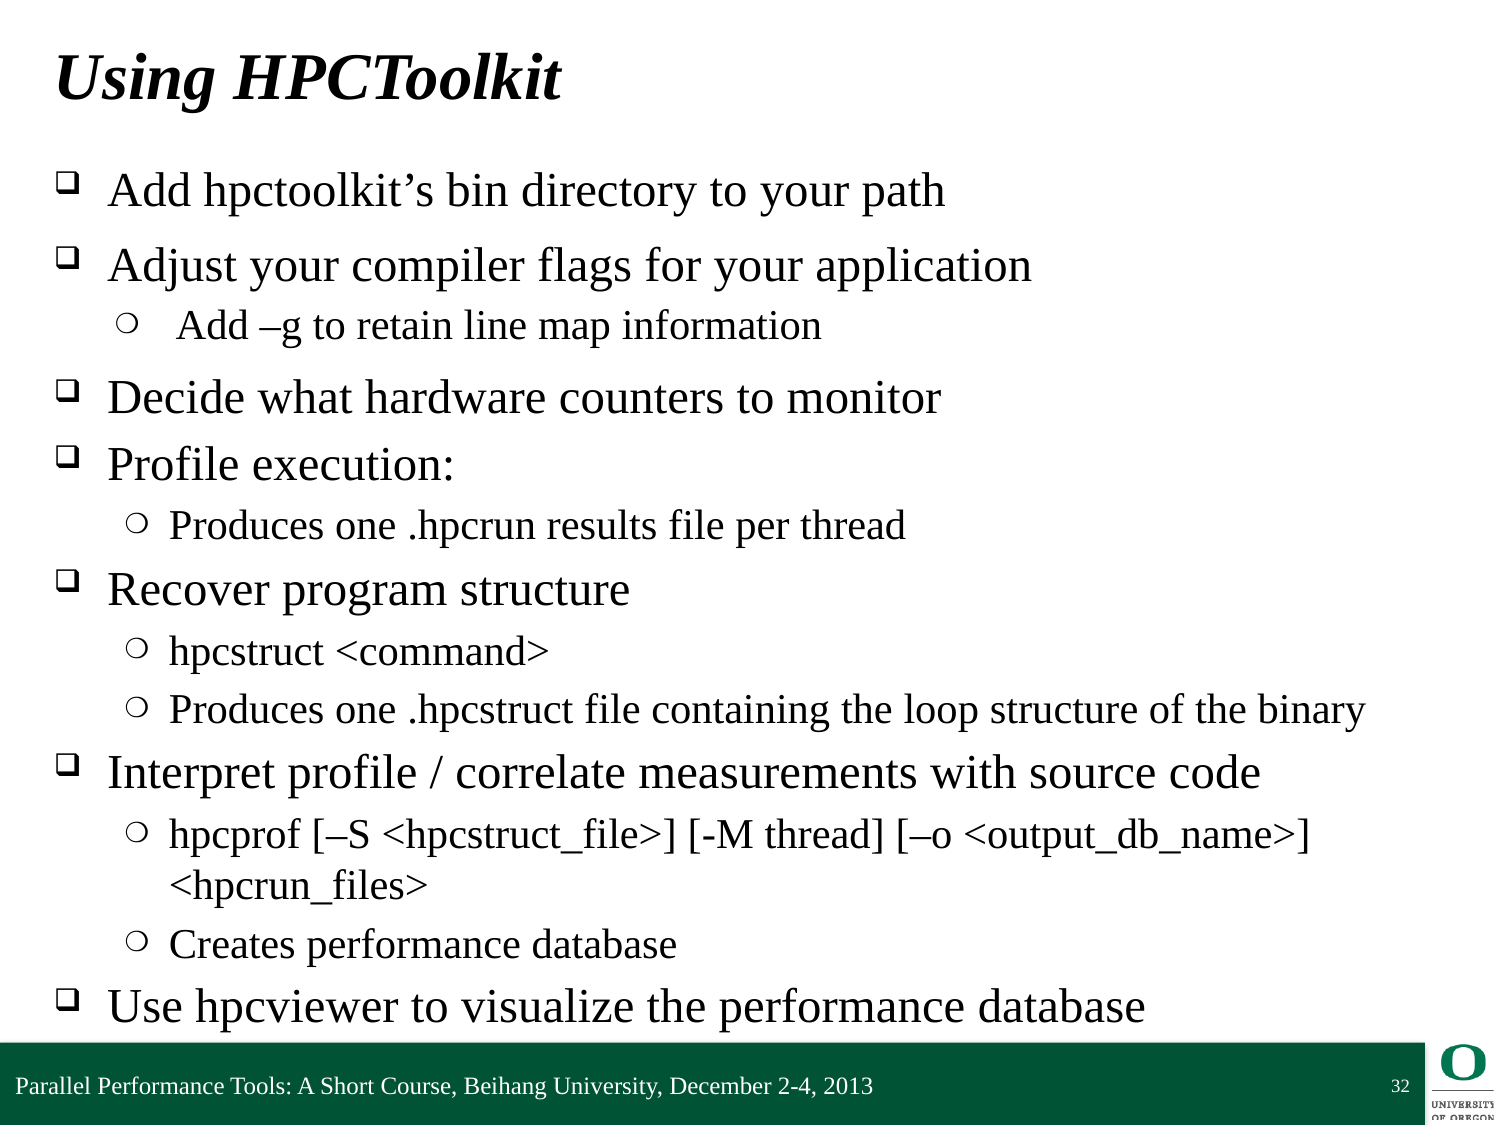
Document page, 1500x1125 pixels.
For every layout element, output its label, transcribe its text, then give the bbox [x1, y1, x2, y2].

title Using HPCToolkit [39, 0, 1500, 145]
slide_number 32 [1074, 1044, 1425, 1125]
footer Parallel Performance Tools: A Short Course, Beihang University, December 2-4, 2013 [0, 1044, 988, 1125]
list Add hpctoolkit’s bin directory to your path Adjust your compiler flags for your application Add –g to retain line map information Decide what hardware counters to monitor Profile execution: Produces one .hpcrun results file per thread Recover program structure hpcstruct <command> Produces one .hpcstruct file containing the loop structure of the binary Interpret profile / correlate measurements with source code hpcprof [–S <hpcstruct_file>] [-M thread] [–o <output_db_name>] <hpcrun_files> Creates performance database Use hpcviewer to visualize the performance database [39, 149, 1500, 1046]
